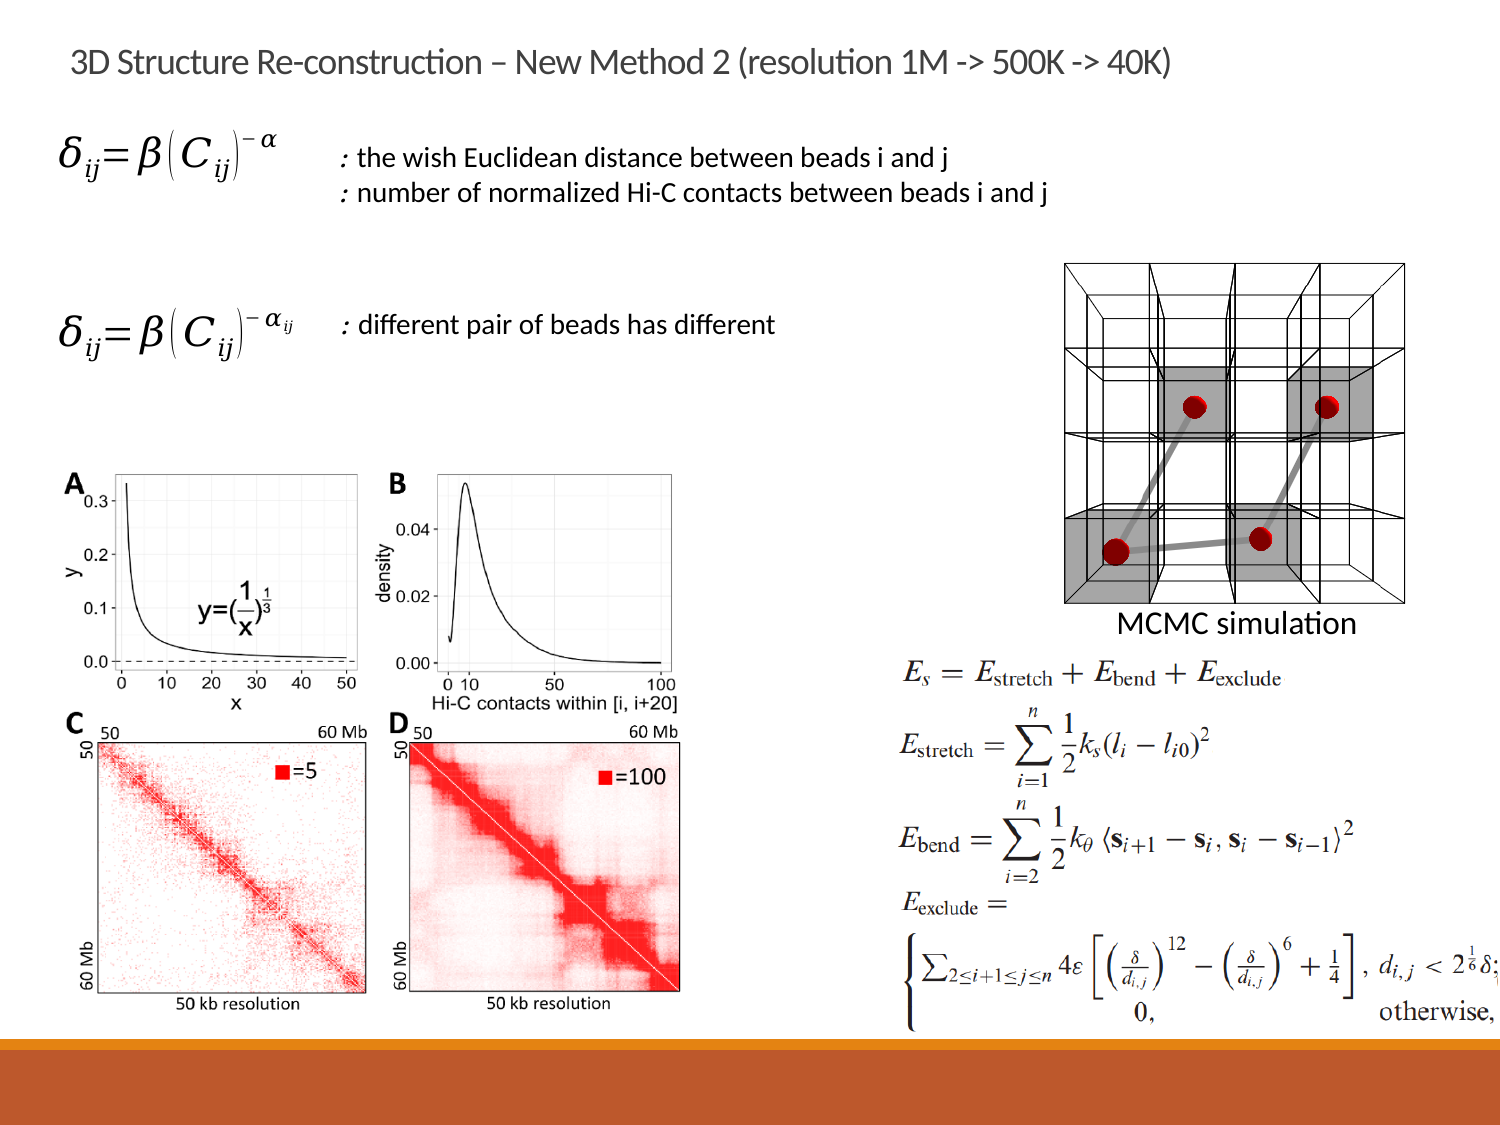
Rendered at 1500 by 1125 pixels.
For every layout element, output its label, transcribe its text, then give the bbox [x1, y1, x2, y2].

picture [881, 166, 1500, 1036]
text_box [91, 264, 901, 370]
picture [54, 457, 697, 1028]
title 3D Structure Re-construction – New Method 2 (resolution 1M -> 500K -> 40K) [54, 32, 1222, 90]
